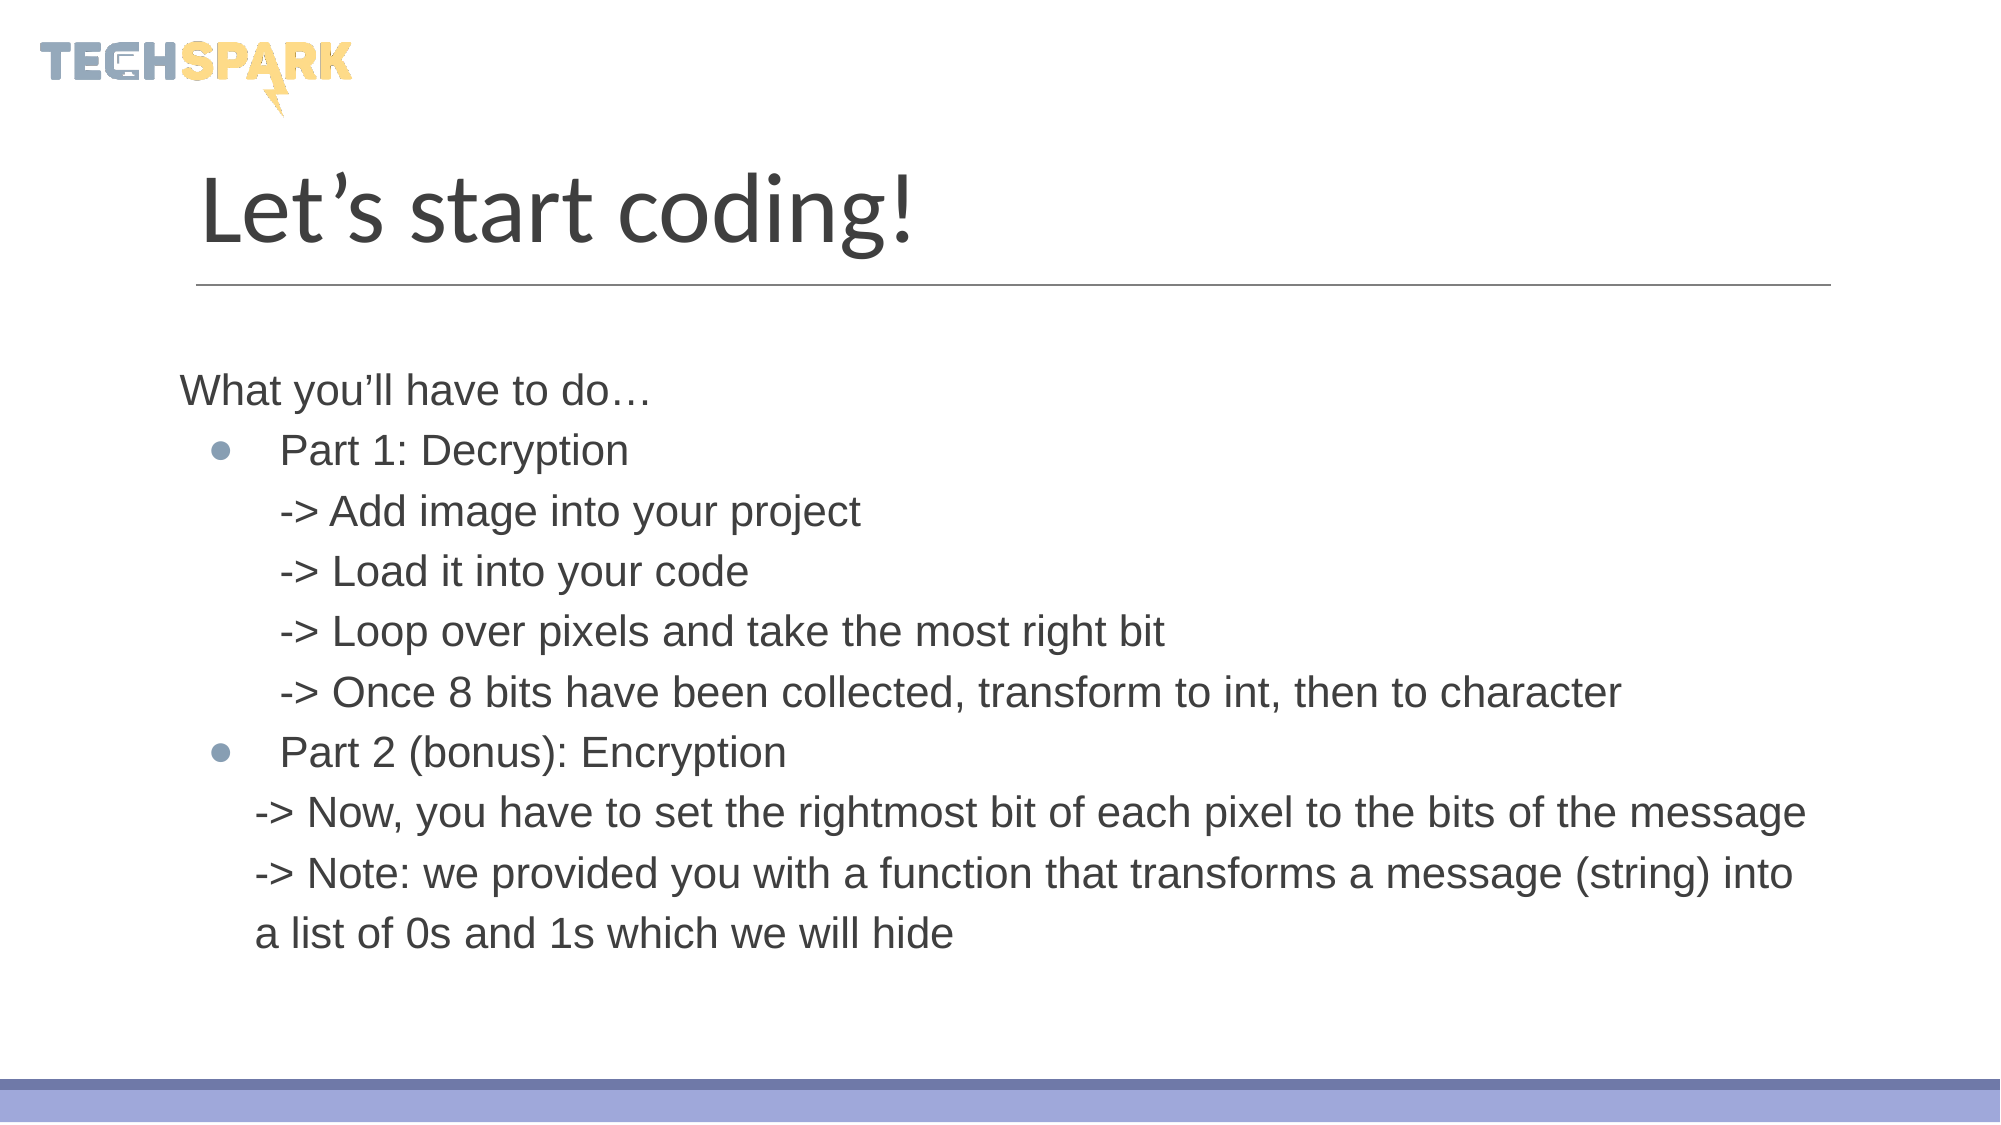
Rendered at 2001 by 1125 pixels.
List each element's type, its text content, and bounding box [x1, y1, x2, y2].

list What you’ll have to do… Part 1: Decryption -> Add image into your project -> Load it into your code -> Loop over pixels and take the most right bit -> Once 8 bits have been collected, transform to int, then to character Part 2 (bonus): Encryption -> Now, you have to set the rightmost bit of each pixel to the bits of the message -> Note: we provided you with a function that transforms a message (string) into a list of 0s and 1s which we will hide [159, 333, 1842, 829]
title Let’s start coding! [180, 122, 1830, 333]
picture [34, 35, 357, 118]
